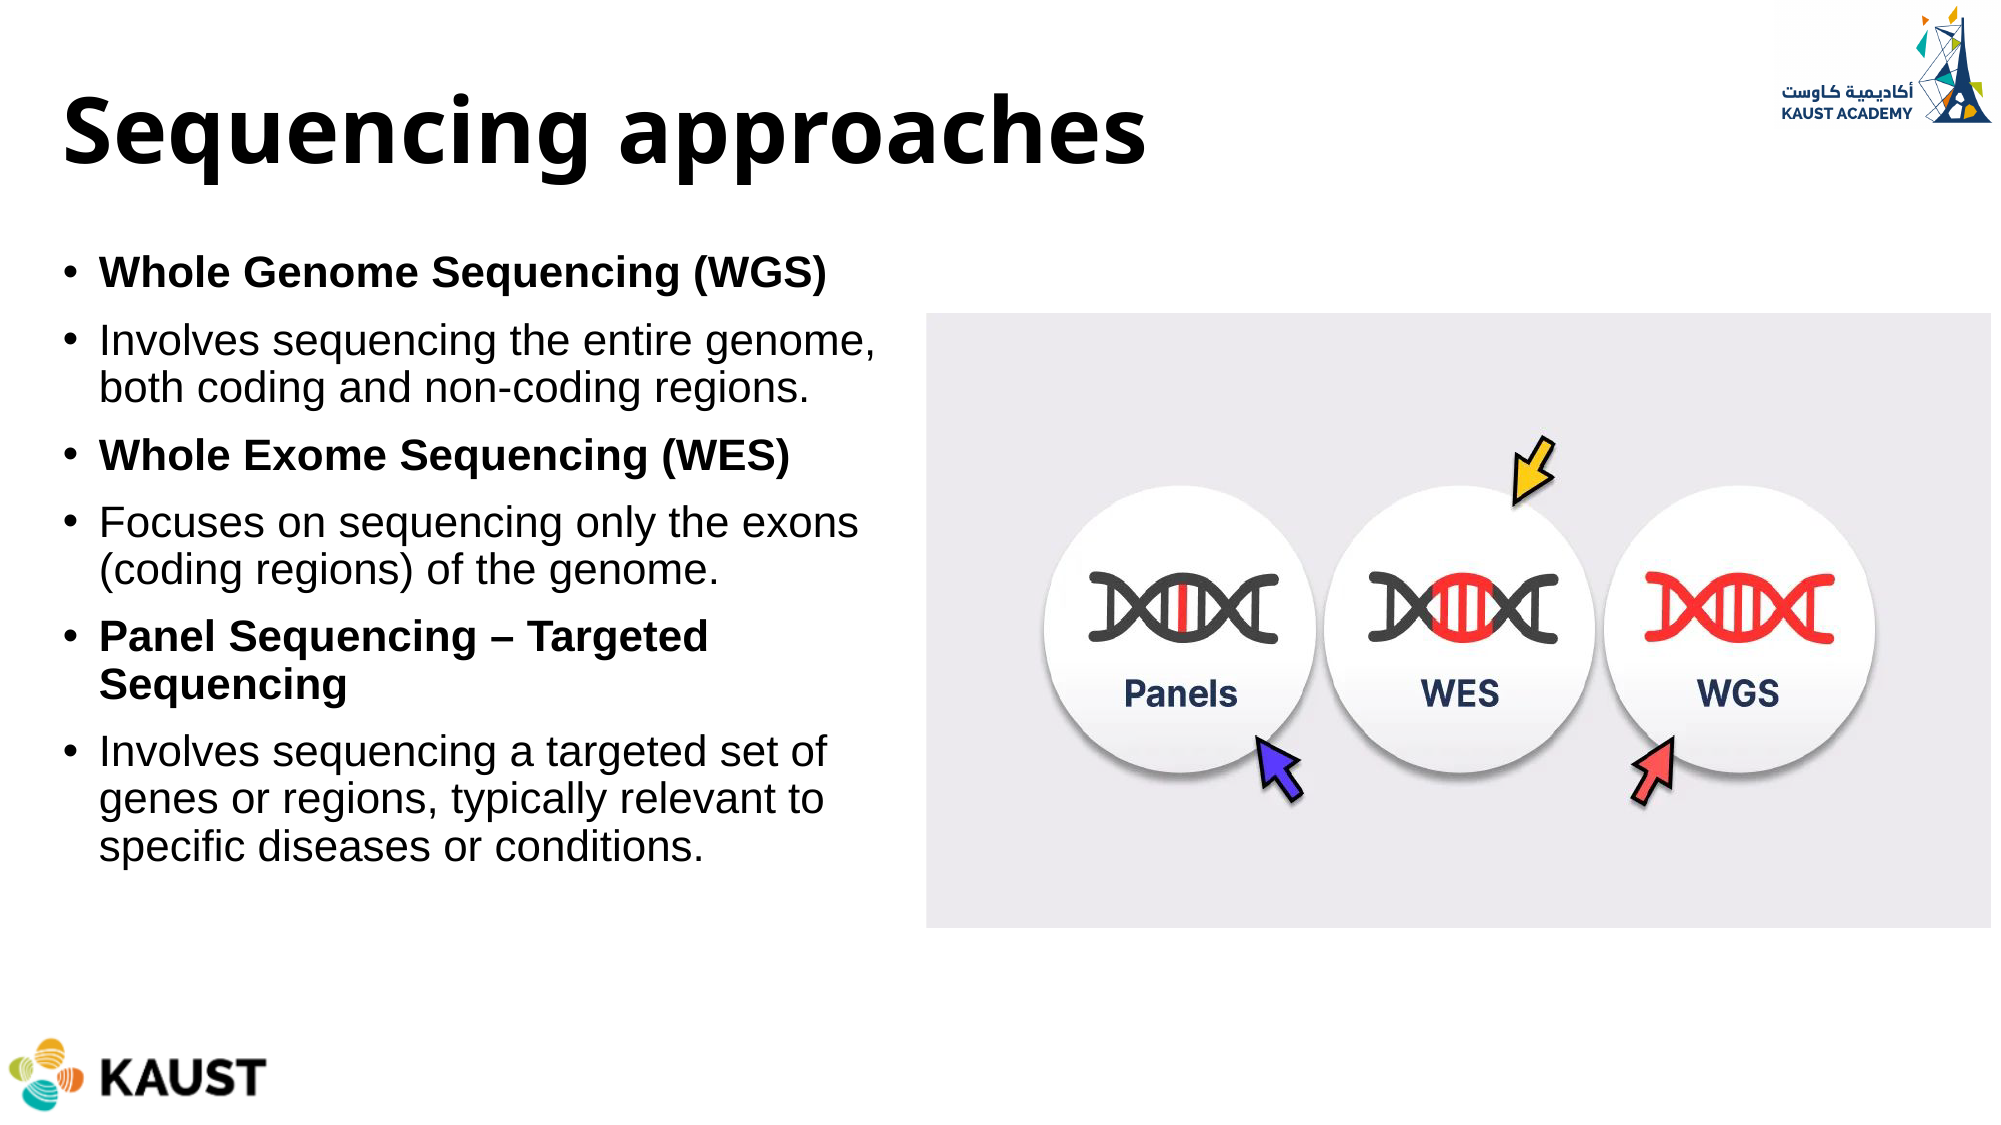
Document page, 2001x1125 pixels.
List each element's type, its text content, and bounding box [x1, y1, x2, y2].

picture [1774, 0, 2000, 129]
picture [925, 312, 1992, 929]
text_box Whole Genome Sequencing (WGS) Involves sequencing the entire genome, both coding and non-coding regions. Whole Exome Sequencing (WES) Focuses on sequencing only the exons (coding regions) of the genome. Panel Sequencing – Targeted Sequencing Involves sequencing a targeted set of genes or regions, typically relevant to specific diseases or conditions. [48, 242, 898, 957]
picture [1, 1028, 277, 1123]
text_box Sequencing approaches [47, 25, 1773, 243]
